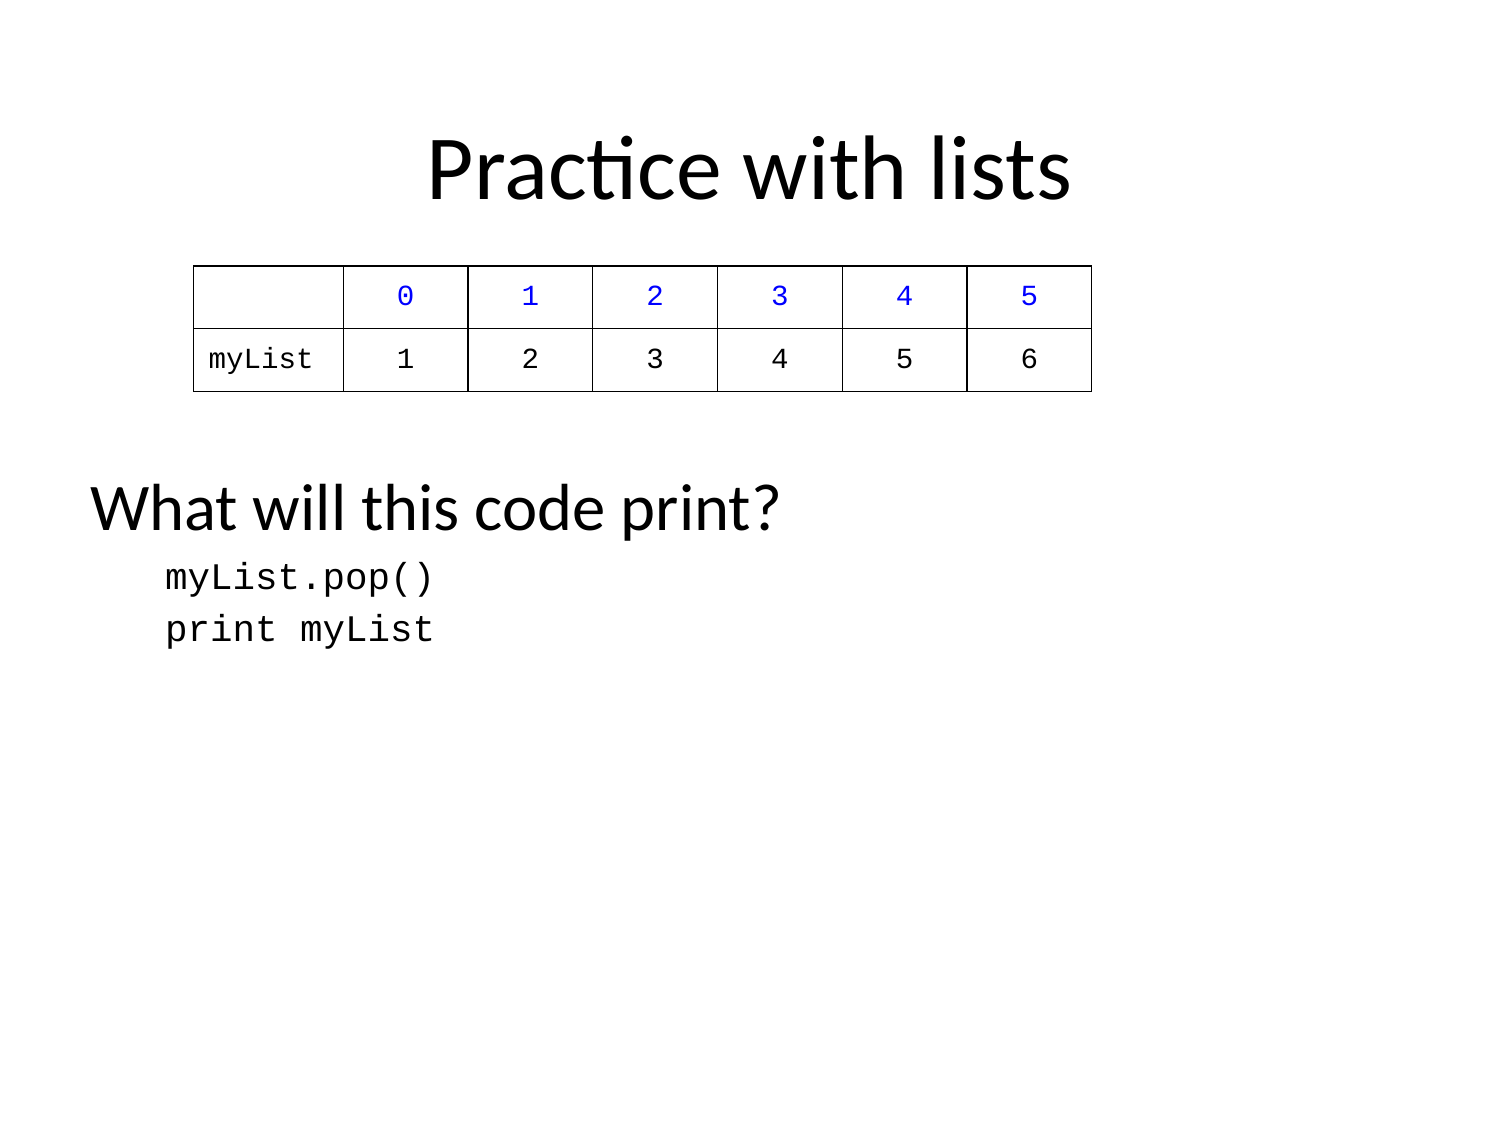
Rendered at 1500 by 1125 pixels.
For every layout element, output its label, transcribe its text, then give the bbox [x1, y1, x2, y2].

table_cell 5 [843, 329, 966, 391]
table_cell 2 [469, 329, 592, 391]
table_header 5 [968, 267, 1091, 328]
table_header [194, 267, 343, 328]
table_header 4 [843, 267, 966, 328]
table_header 2 [593, 267, 717, 328]
table_header 1 [469, 267, 592, 328]
table_cell 6 [968, 329, 1091, 391]
table_header 3 [718, 267, 842, 328]
table_cell 4 [718, 329, 842, 391]
table_cell 3 [593, 329, 717, 391]
table_cell 1 [344, 329, 467, 391]
list What will this code print? myList.pop() print myList [75, 262, 1425, 1005]
table_header 0 [344, 267, 467, 328]
table_cell myList [194, 329, 343, 391]
title Practice with lists [75, 45, 1425, 233]
